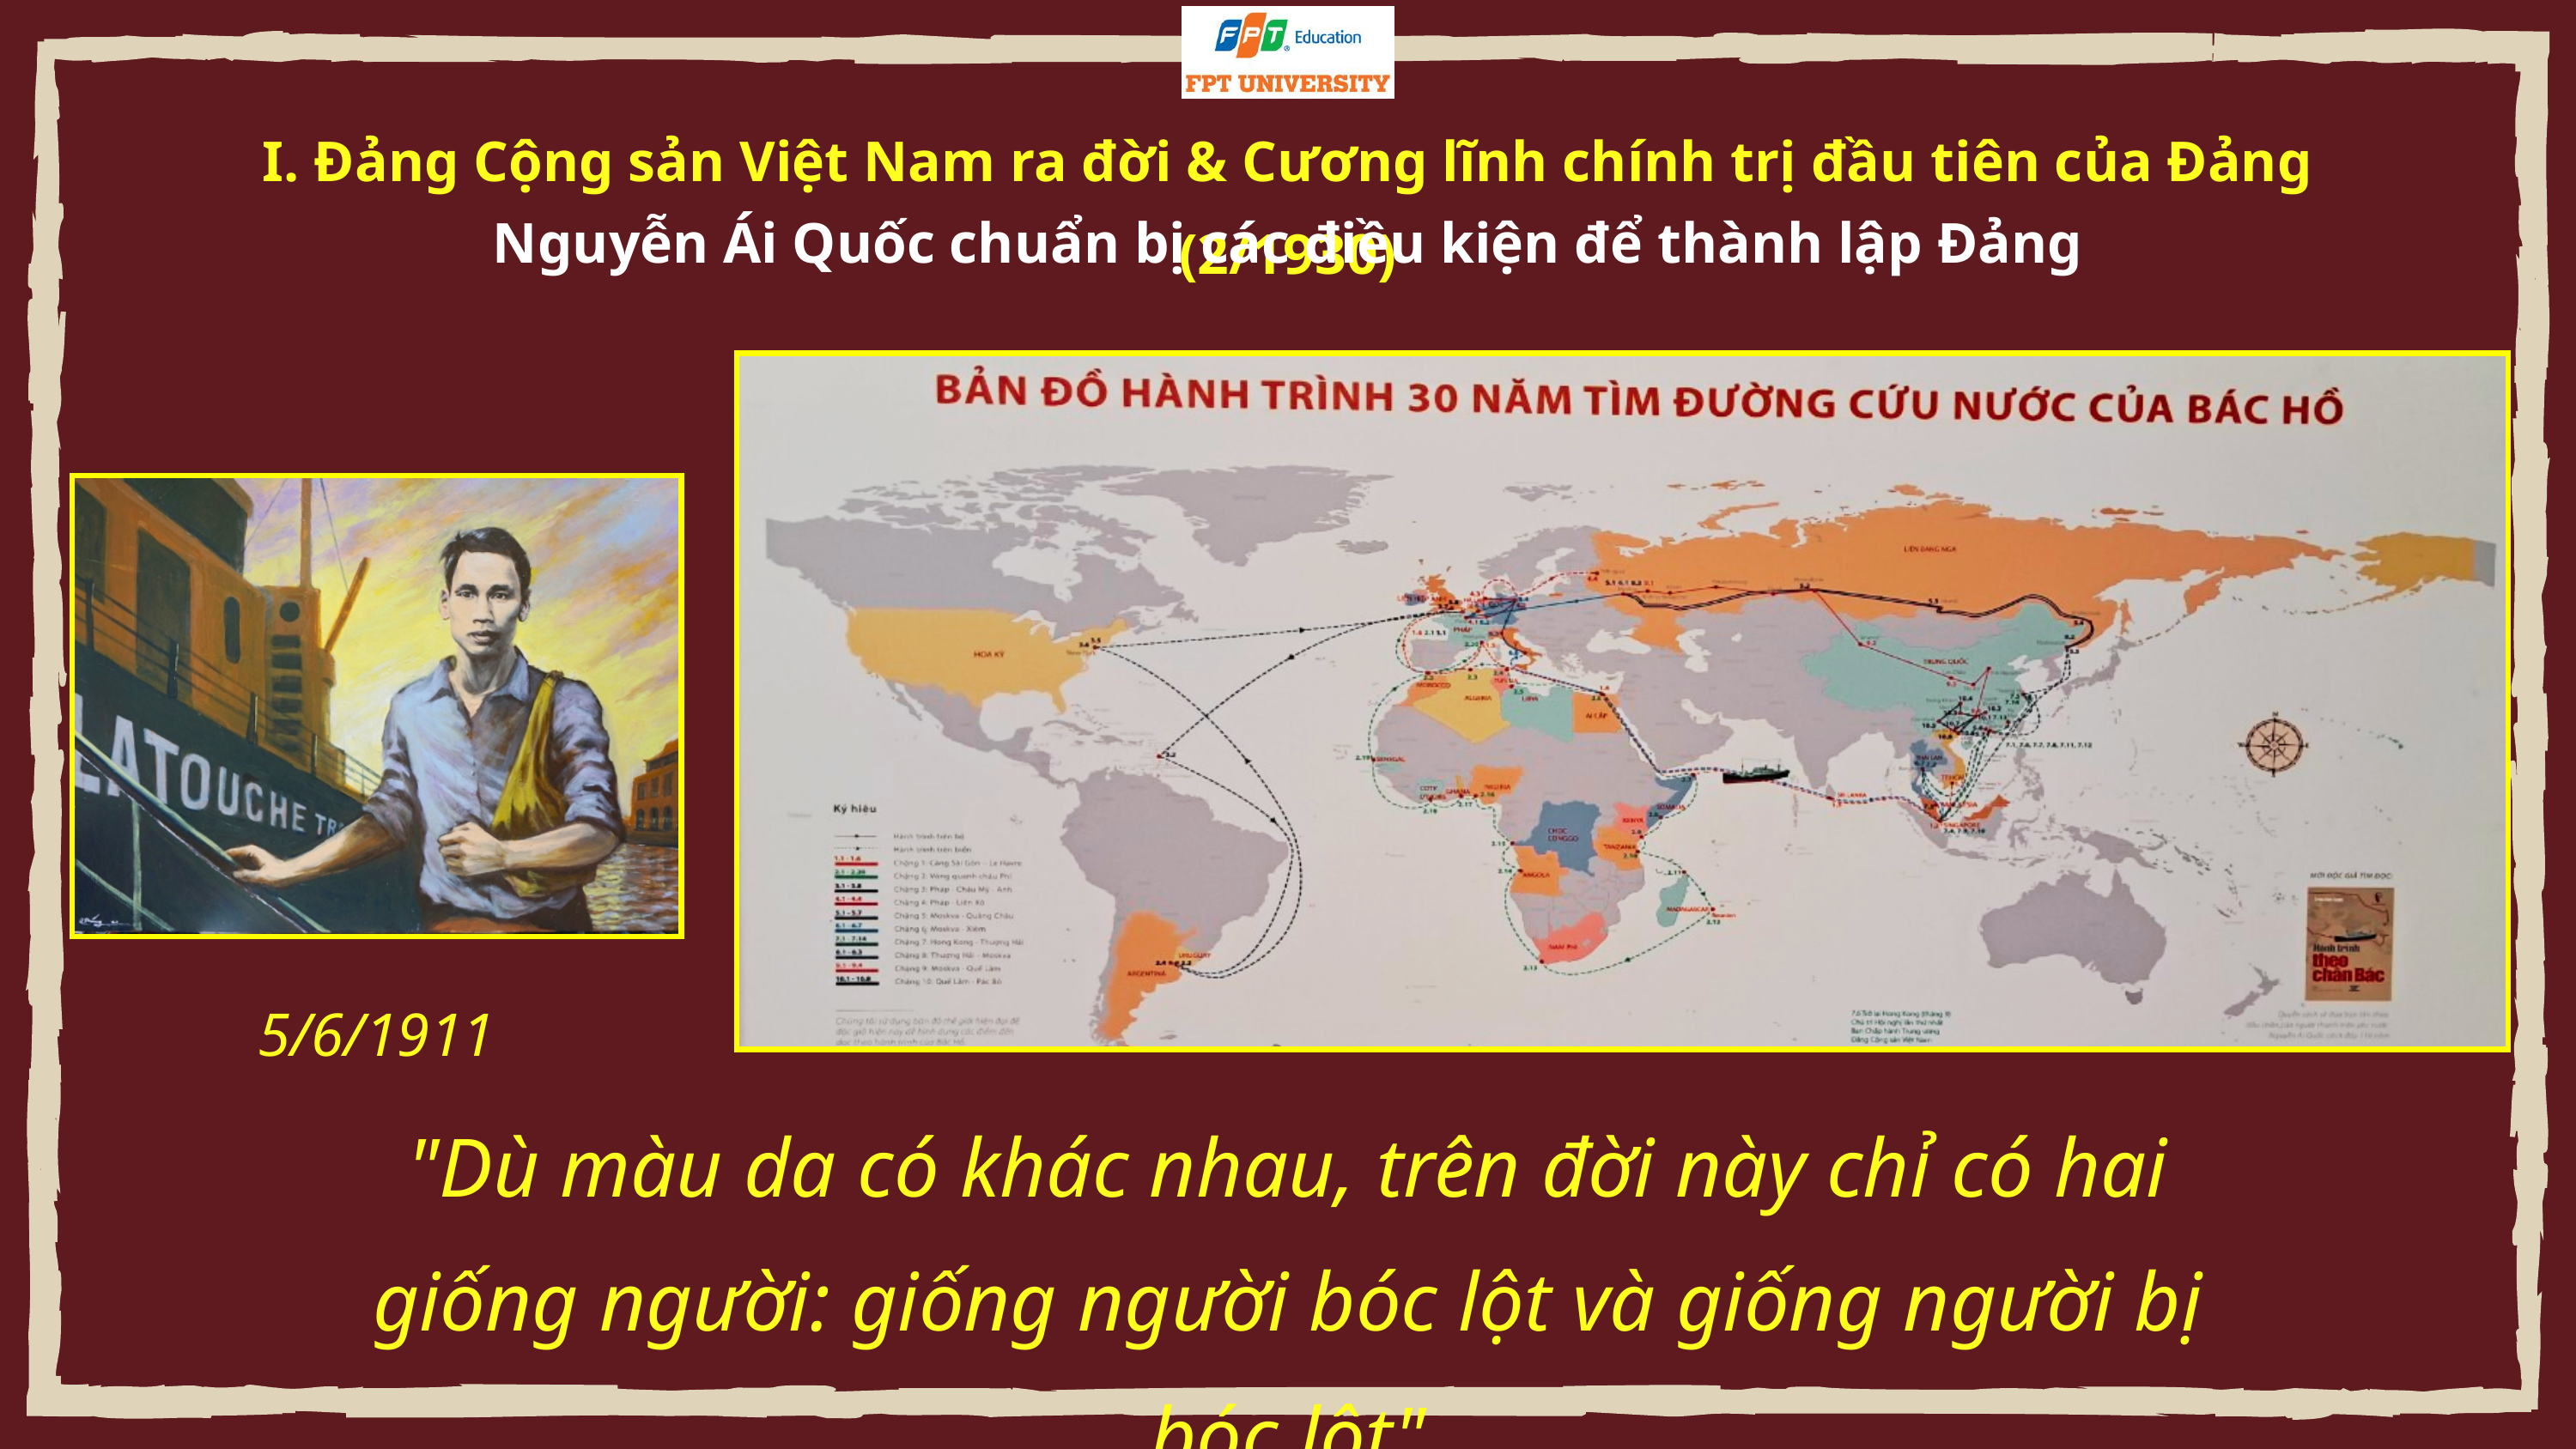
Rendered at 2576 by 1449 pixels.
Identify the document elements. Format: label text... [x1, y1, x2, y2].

text_box [1394, 28, 2550, 1420]
text_box [26, 31, 1182, 1419]
text_box "Dù màu da có khác nhau, trên đời này chỉ có hai giống người: giống người bóc lột và giống người bị bóc lột" [342, 1078, 2234, 1449]
text_box [71, 475, 682, 937]
text_box I. Đảng Cộng sản Việt Nam ra đời & Cương lĩnh chính trị đầu tiên của Đảng (2/1930) [215, 274, 2361, 286]
text_box Nguyễn Ái Quốc chuẩn bị các điều kiện để thành lập Đảng [144, 181, 2432, 274]
text_box 5/6/1911 [138, 968, 615, 1068]
text_box [736, 353, 2508, 1050]
text_box I. Đảng Cộng sản Việt Nam ra đời & Cương lĩnh chính trị đầu tiên của Đảng (2/1930) [215, 100, 2361, 181]
text_box [1182, 6, 1394, 99]
